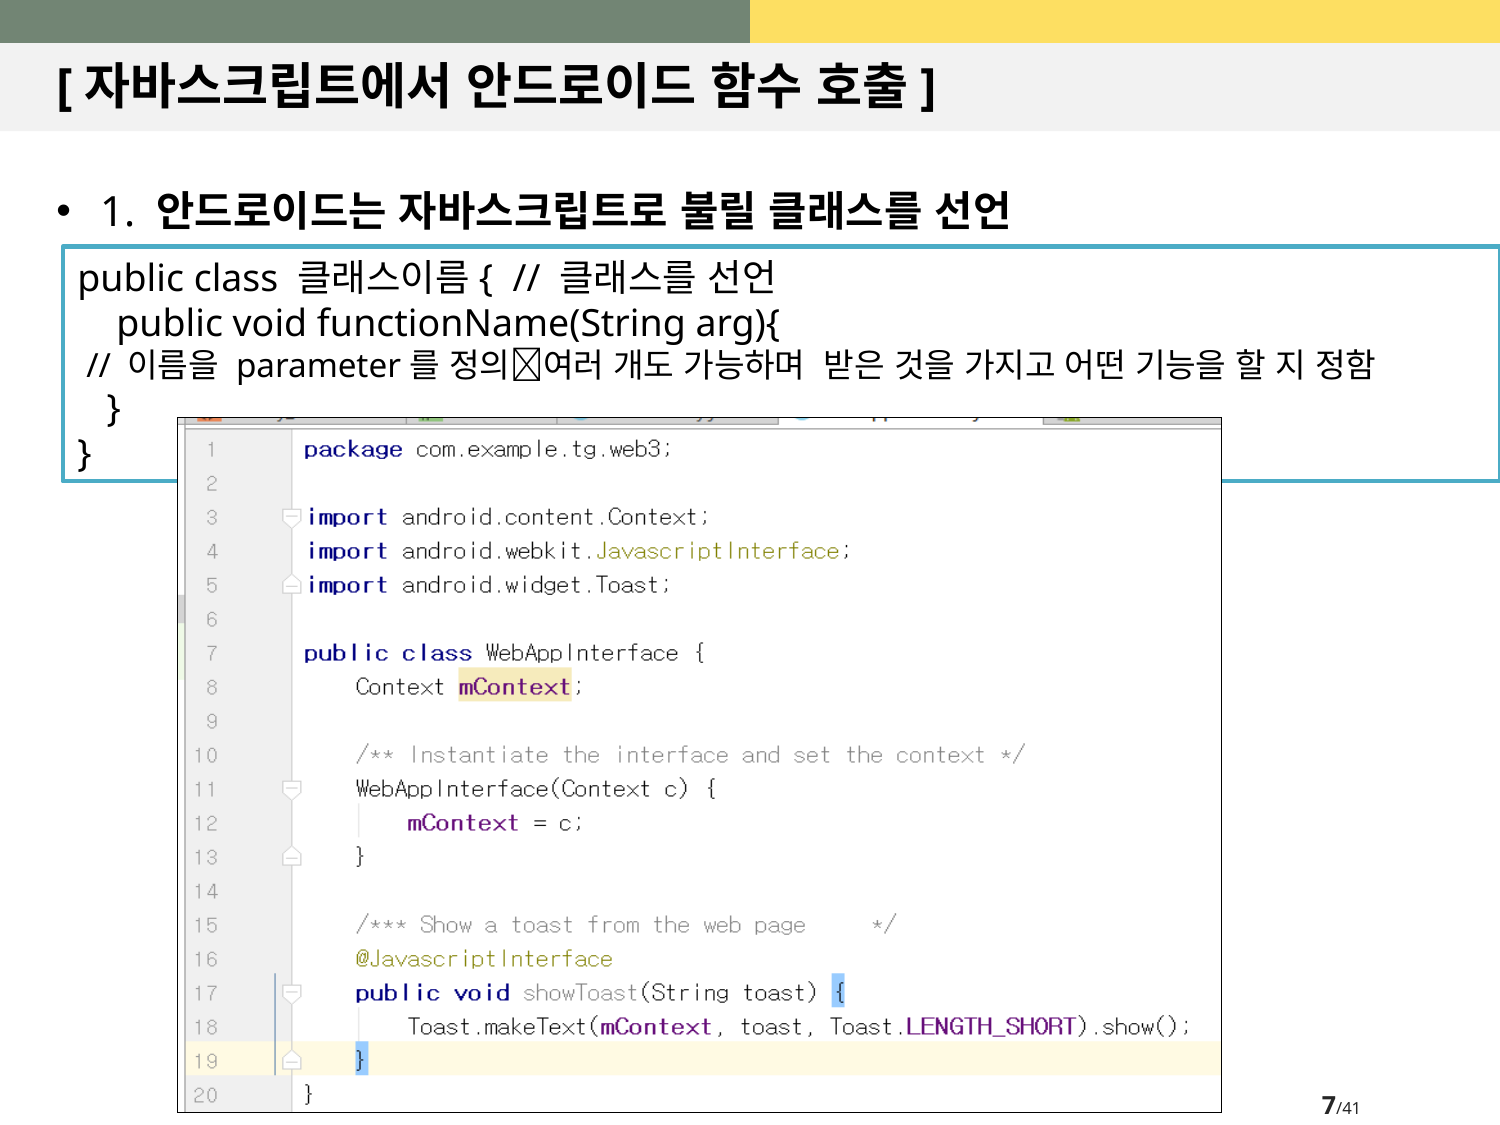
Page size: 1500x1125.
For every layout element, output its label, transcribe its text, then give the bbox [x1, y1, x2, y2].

list 1. 안드로이드는 자바스크립트로 불릴 클래스를 선언 [41, 172, 1459, 1048]
text_box public class 클래스이름{ // 클래스를 선언 public void functionName(String arg){ // 이름을 parameter를 정의여러 개도 가능하며 받은 것을 가지고 어떤 기능을 할 지 정함 } } [61, 244, 1500, 483]
picture [177, 417, 1222, 1113]
title [자바스크립트에서 안드로이드 함수 호출] [41, 42, 1459, 128]
